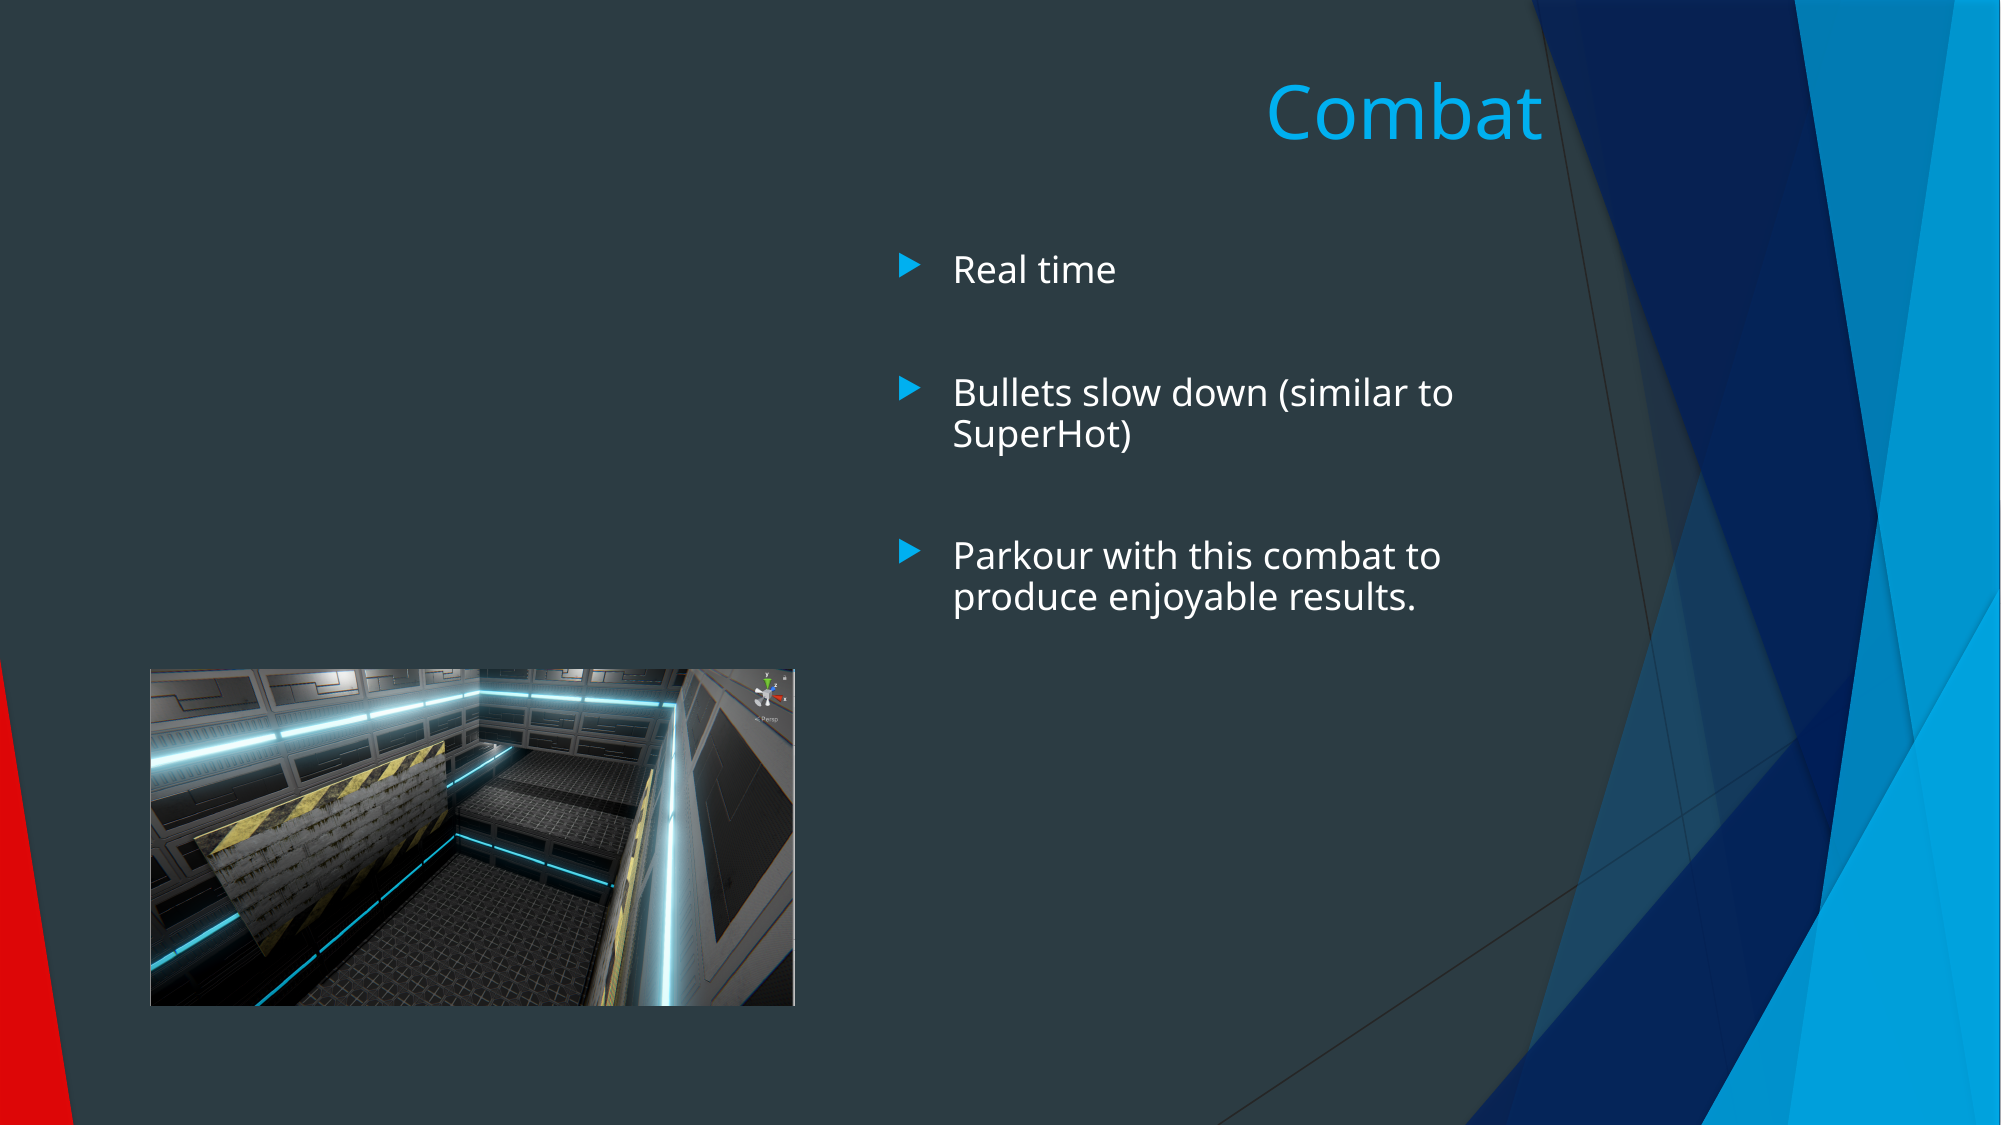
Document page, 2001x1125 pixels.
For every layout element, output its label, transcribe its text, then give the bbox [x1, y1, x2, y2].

list Real time Bullets slow down (similar to SuperHot) Parkour with this combat to produce enjoyable results. [881, 244, 1549, 881]
picture [149, 669, 796, 1006]
title Combat [1098, 57, 1712, 202]
